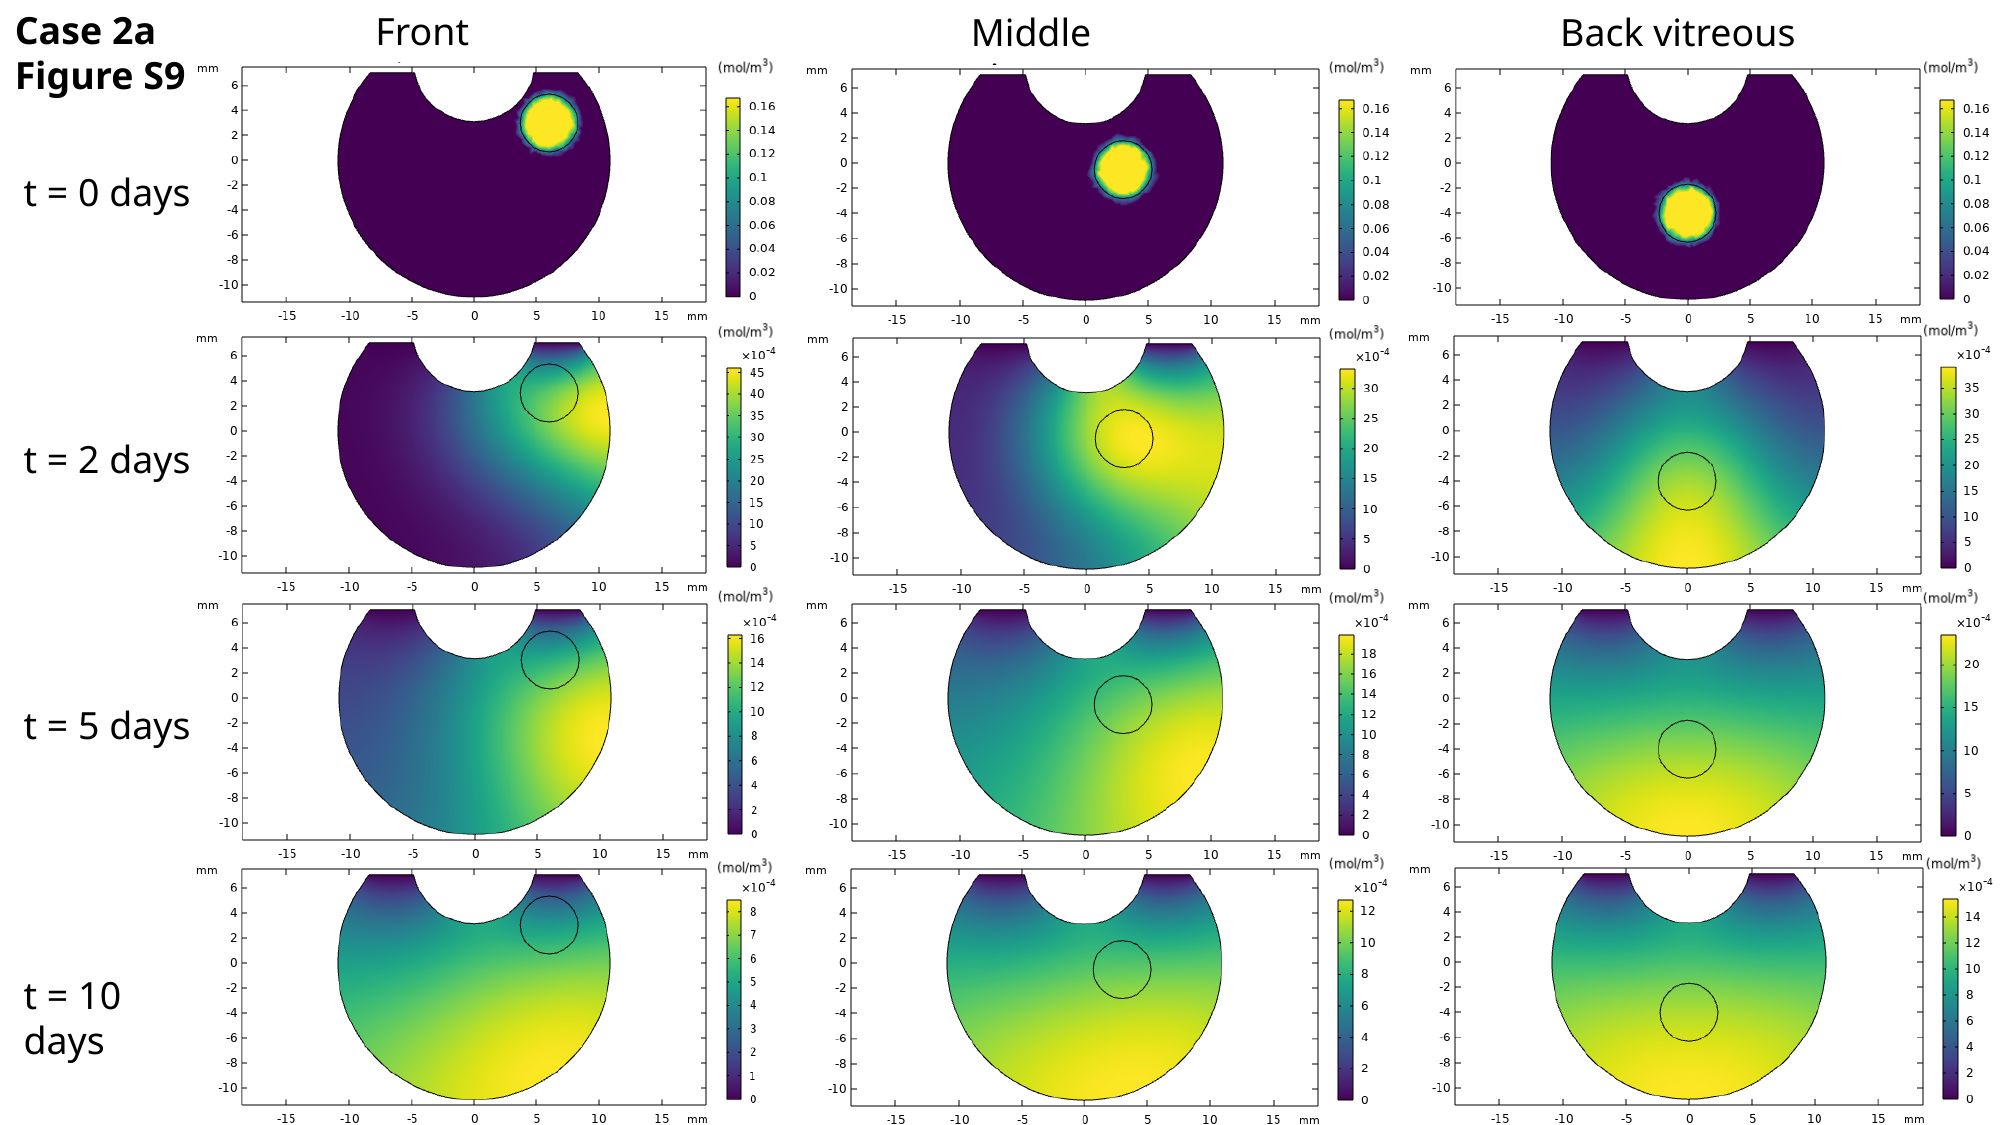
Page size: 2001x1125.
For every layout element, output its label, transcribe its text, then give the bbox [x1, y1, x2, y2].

text_box Front vitreous [360, 0, 616, 62]
text_box t = 0 days [8, 161, 196, 221]
text_box Back vitreous [1545, 1, 1832, 62]
picture [1407, 52, 1994, 1125]
text_box Middle vitreous [955, 1, 1243, 64]
picture [194, 52, 786, 1125]
text_box t = 5 days [8, 694, 195, 755]
picture [806, 52, 1398, 1125]
text_box t = 10 days [8, 964, 194, 1069]
text_box t = 2 days [8, 428, 194, 488]
text_box Case 2a Figure S9 [0, 0, 202, 105]
